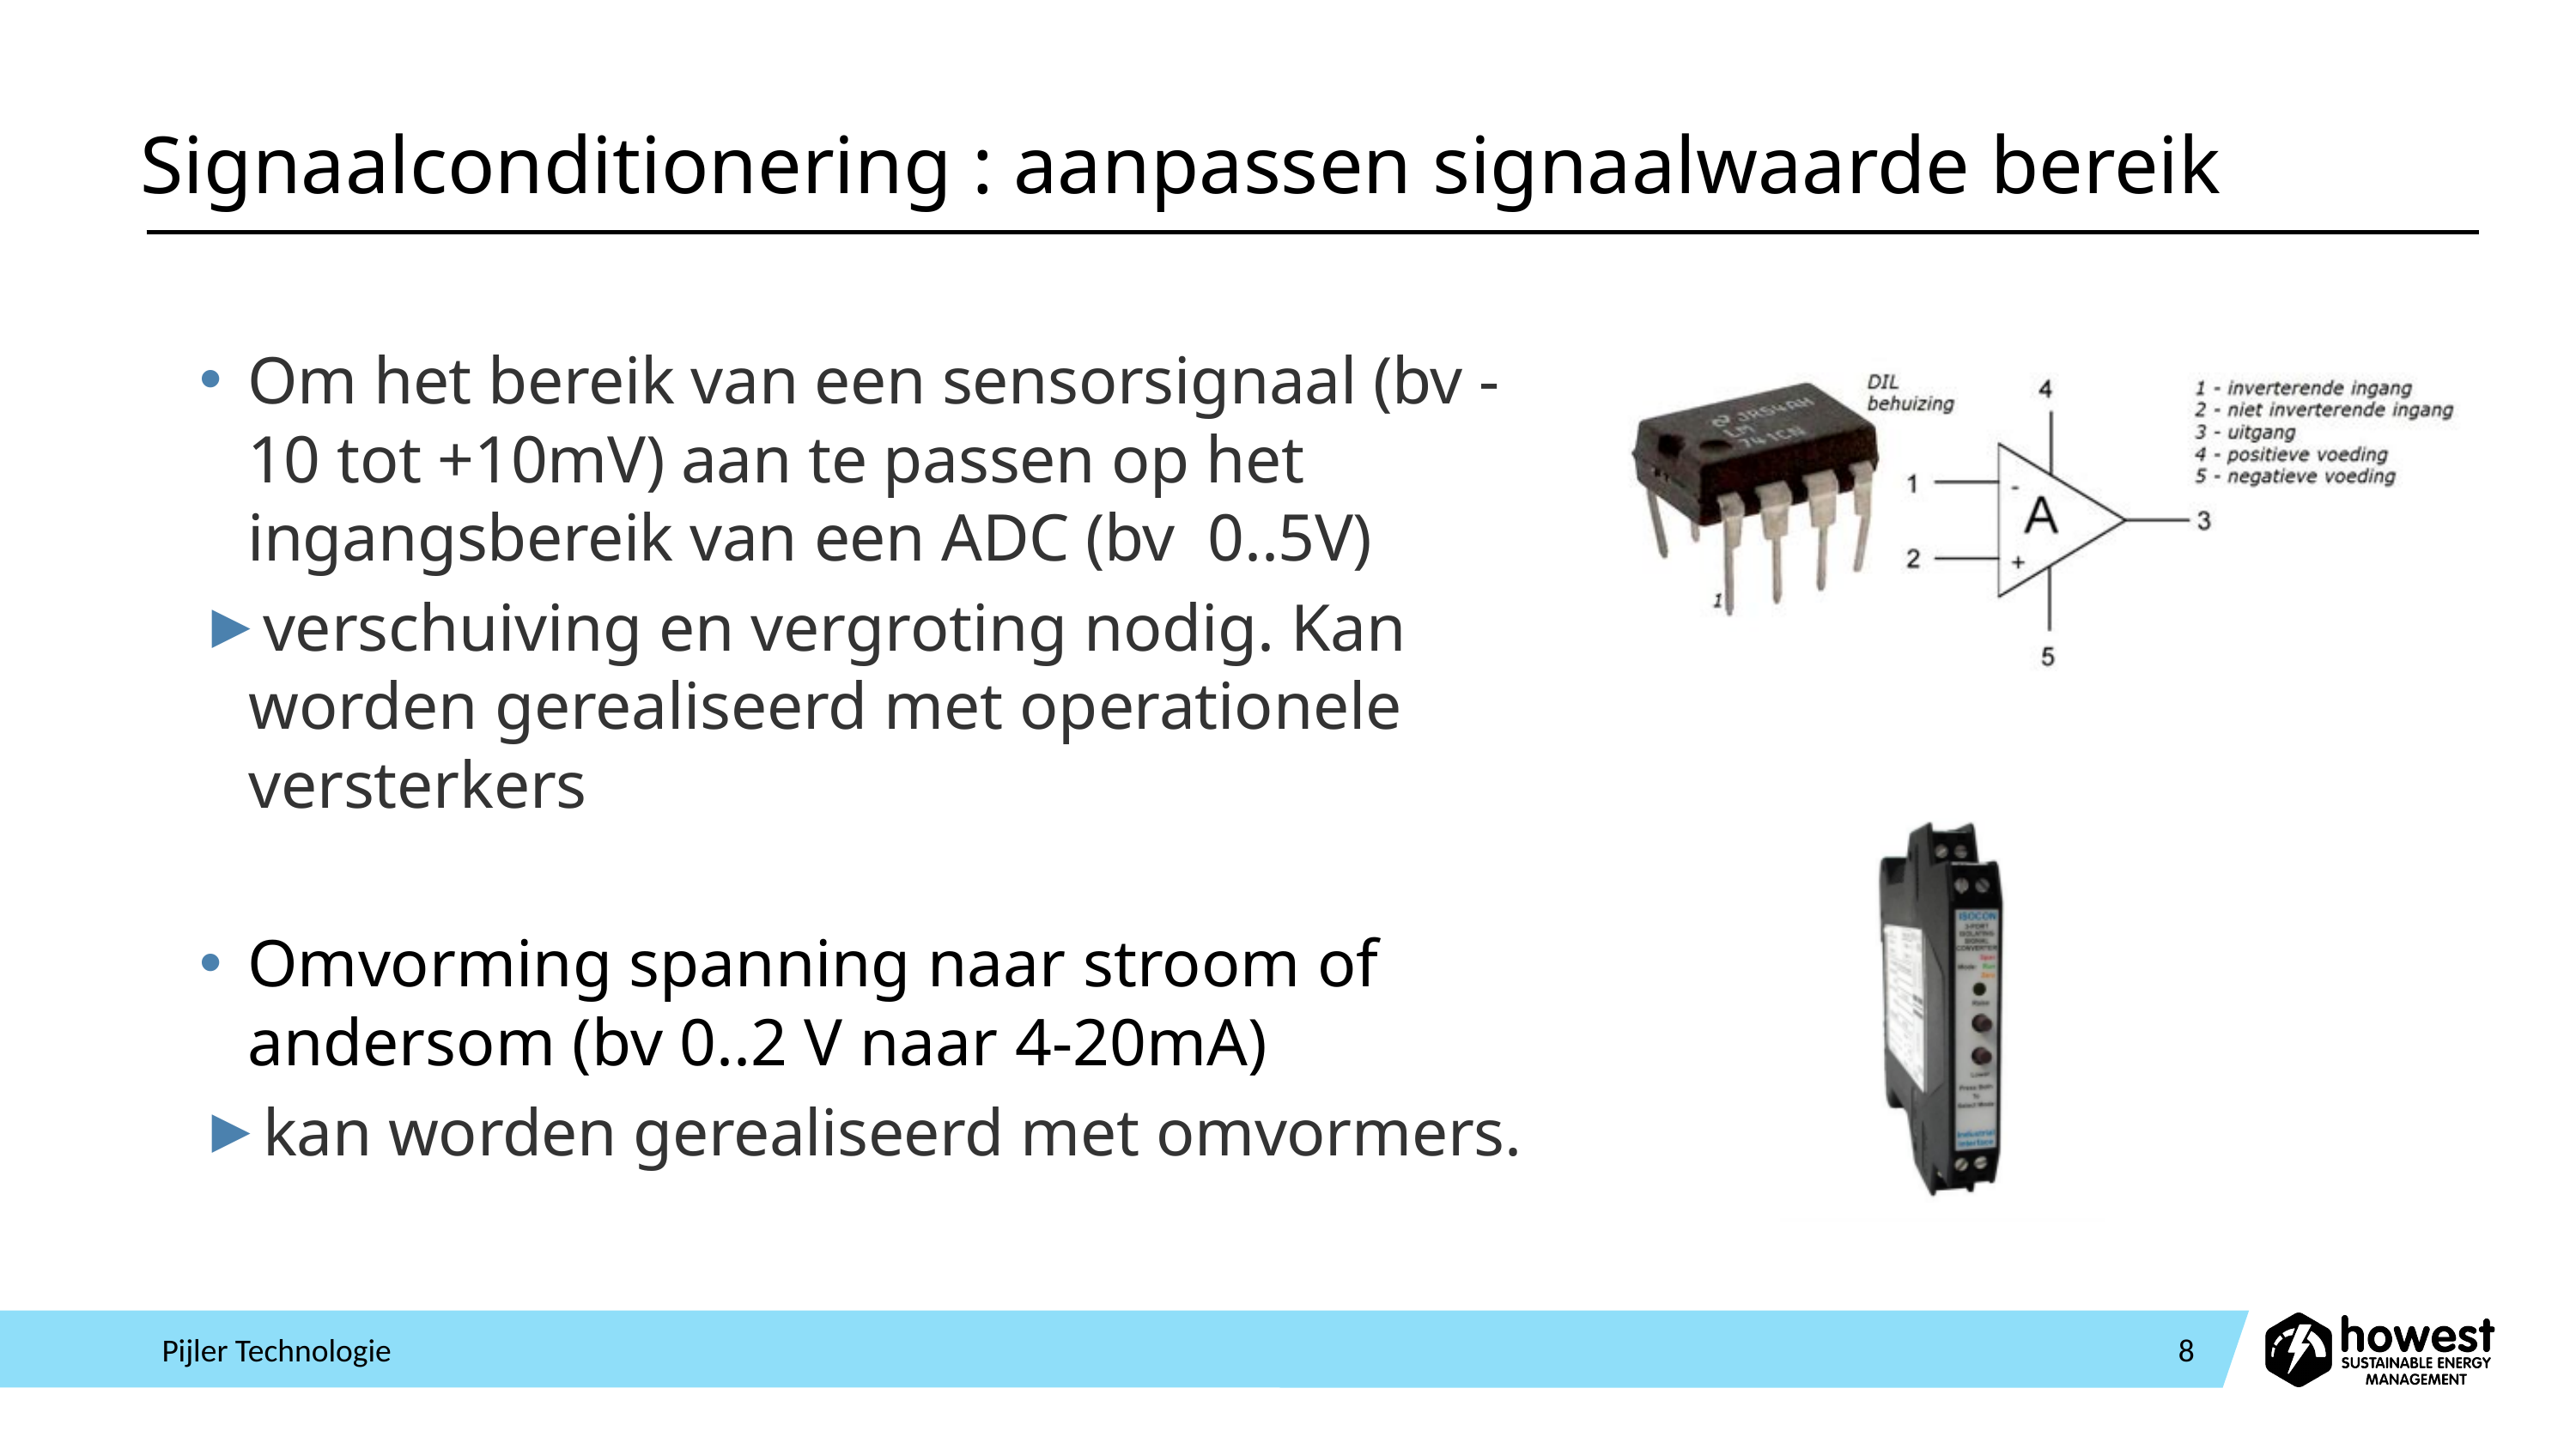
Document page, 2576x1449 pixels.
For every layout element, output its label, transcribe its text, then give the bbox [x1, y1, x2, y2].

picture [1614, 344, 2464, 671]
title Signaalconditionering : aanpassen signaalwaarde bereik [140, 124, 2476, 215]
picture [1726, 789, 2172, 1235]
slide_number Pijler Technologie [149, 1310, 729, 1388]
picture [2265, 1313, 2495, 1387]
slide_number 8 [1676, 1310, 2208, 1388]
list Om het bereik van een sensorsignaal (bv -10 tot +10mV) aan te passen op het ingangsbereik van een ADC (bv 0..5V) verschuiving en vergroting nodig. Kan worden gerealiseerd met operationele versterkers Omvorming spanning naar stroom of andersom (bv 0..2 V naar 4-20mA) kan worden gerealiseerd met omvormers. [148, 331, 1615, 1191]
